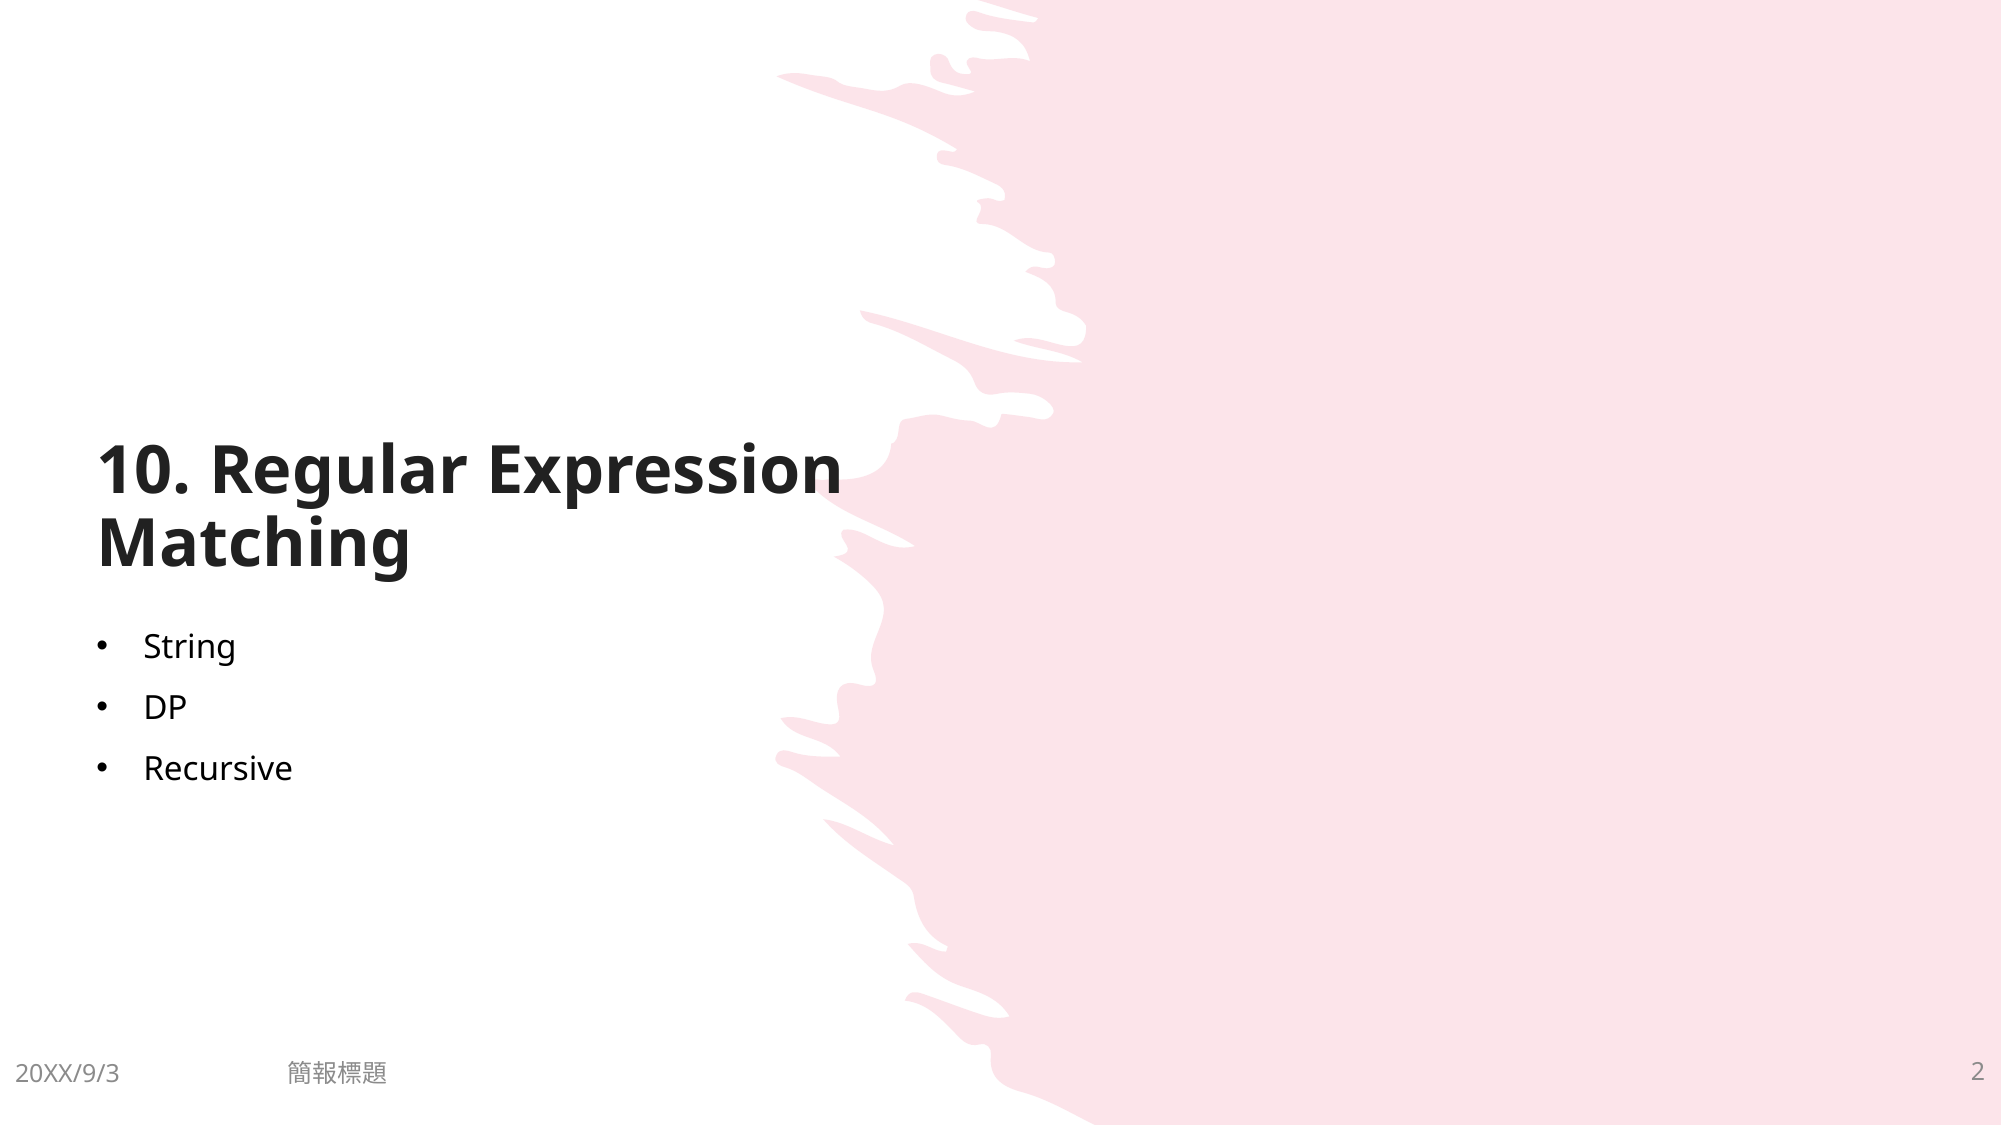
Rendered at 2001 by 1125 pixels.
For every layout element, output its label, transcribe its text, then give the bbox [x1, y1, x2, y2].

footer 簡報標題 [0, 1042, 675, 1103]
slide_number 2 [1550, 1042, 2000, 1103]
title 10. Regular Expression Matching [81, 103, 861, 588]
list String DP Recursive [81, 618, 861, 1023]
